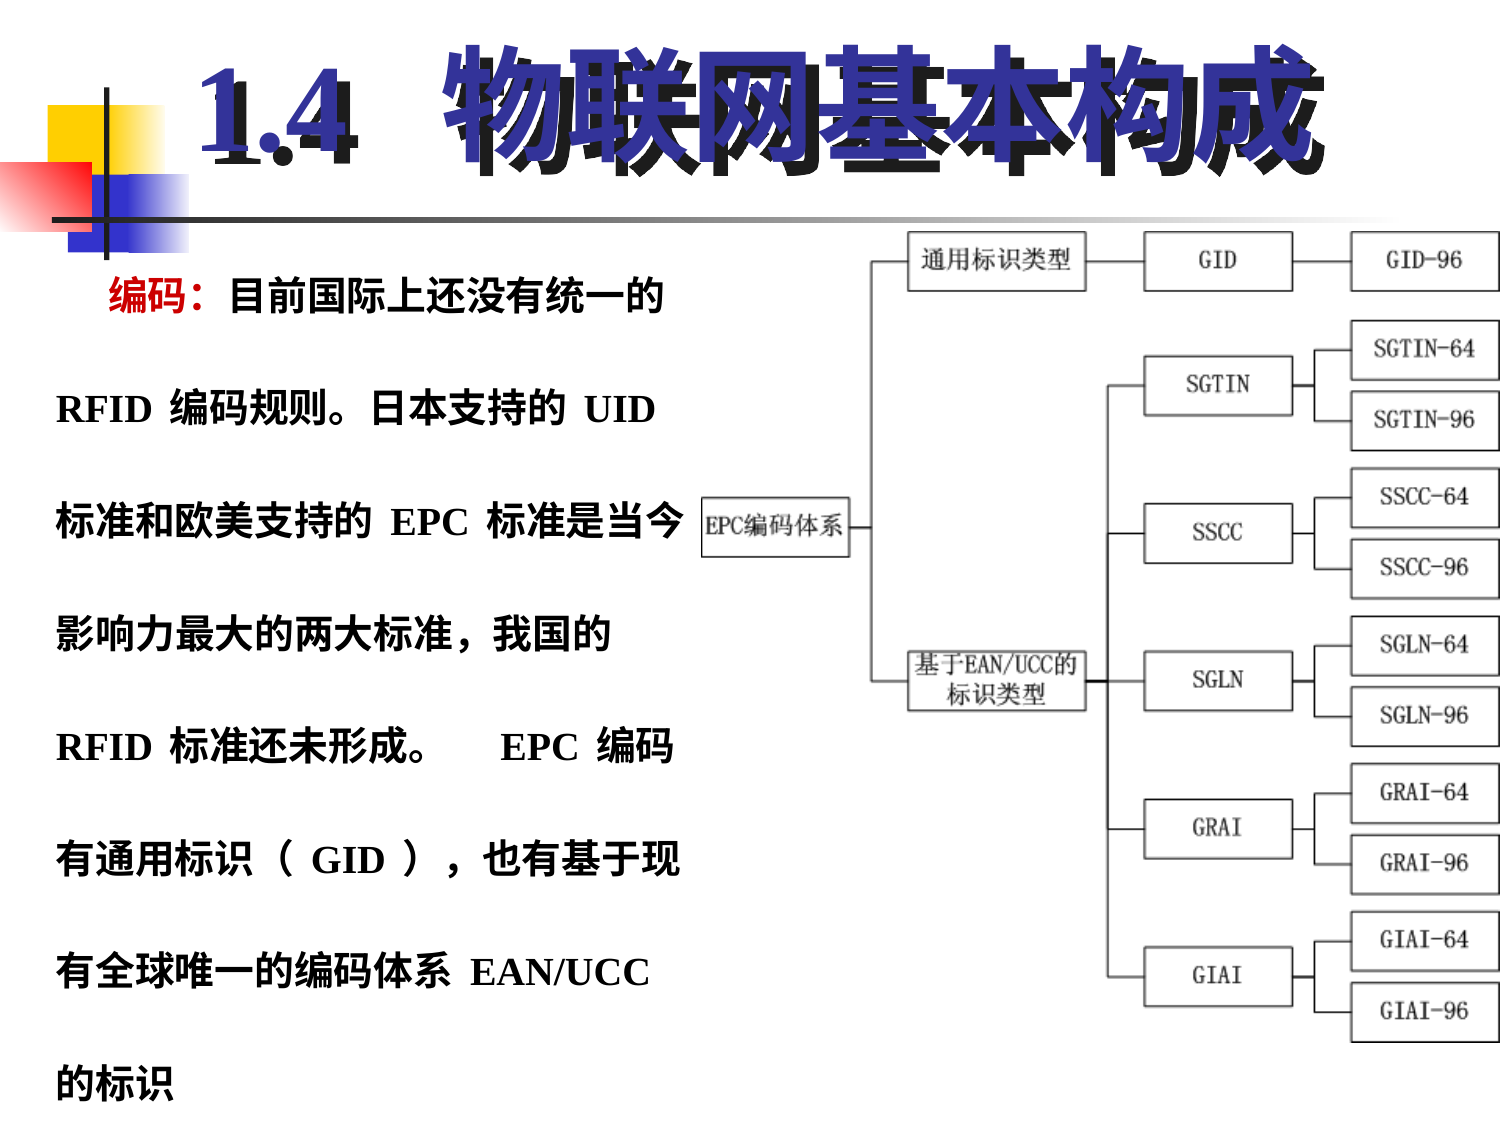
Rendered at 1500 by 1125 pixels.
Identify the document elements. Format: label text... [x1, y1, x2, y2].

text_box 编码：目前国际上还没有统一的RFID编码规则。日本支持的UID标准和欧美支持的EPC标准是当今影响力最大的两大标准，我国的RFID标准还未形成。 EPC编码有通用标识（GID），也有基于现有全球唯一的编码体系EAN/UCC的标识（SGTIN、SSCC、SGLN、GRAI、GIAI）。这类标识又分为96位和64位两种。 [41, 198, 703, 1125]
picture [701, 231, 1500, 1043]
text_box 1.4 物联网基本构成 [147, 18, 1361, 184]
